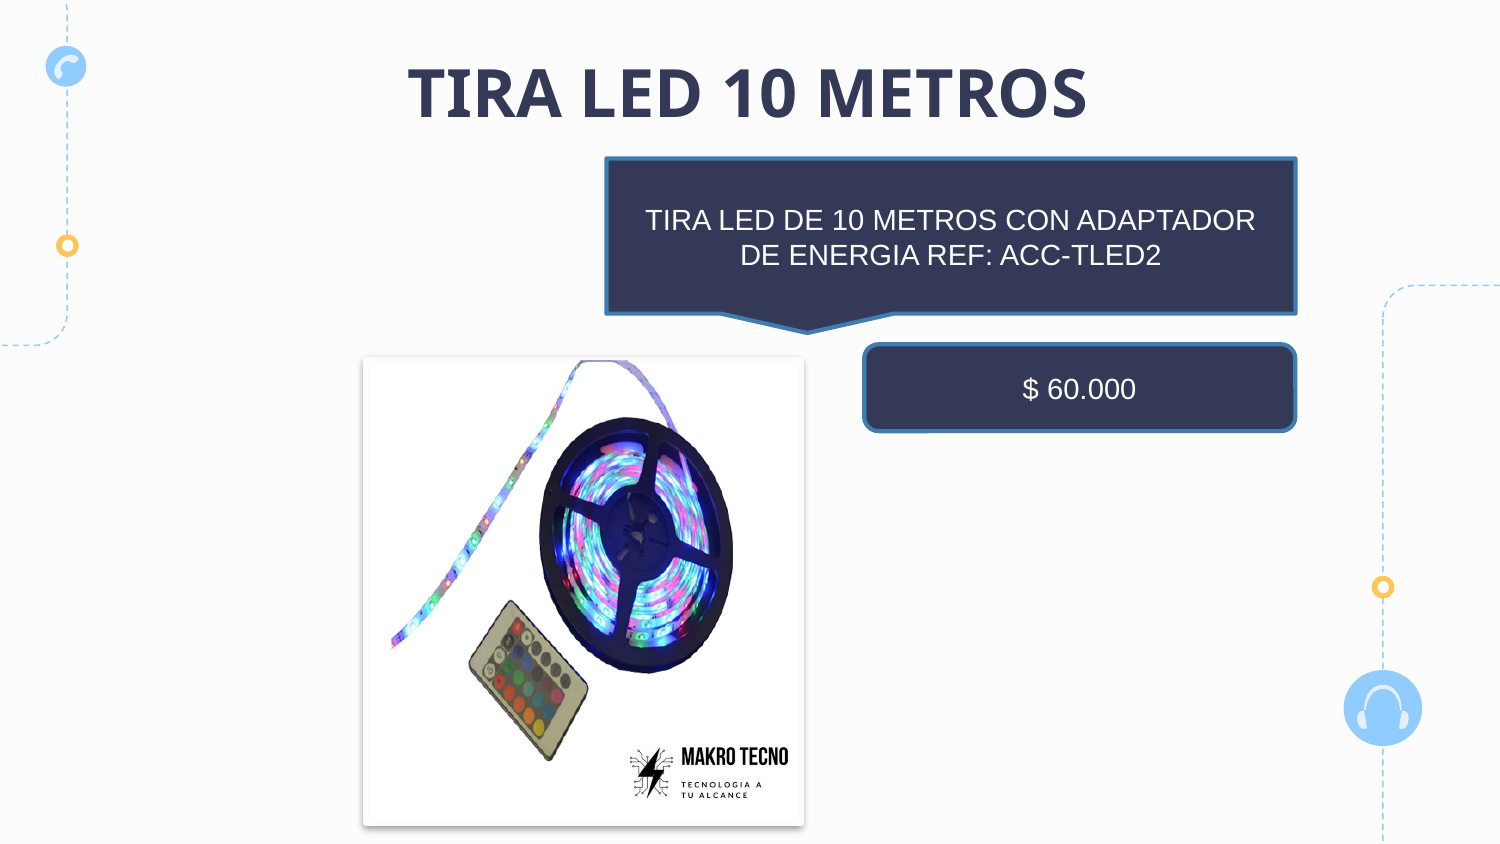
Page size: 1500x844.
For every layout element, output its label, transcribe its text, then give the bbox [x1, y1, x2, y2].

text_box [363, 357, 579, 826]
title TIRA LED 10 METROS [279, 38, 1218, 159]
text_box $ 60.000 [862, 342, 1298, 434]
picture [372, 343, 838, 844]
text_box TIRA LED DE 10 METROS CON ADAPTADOR DE ENERGIA REF: ACC-TLED2 [604, 156, 1298, 336]
